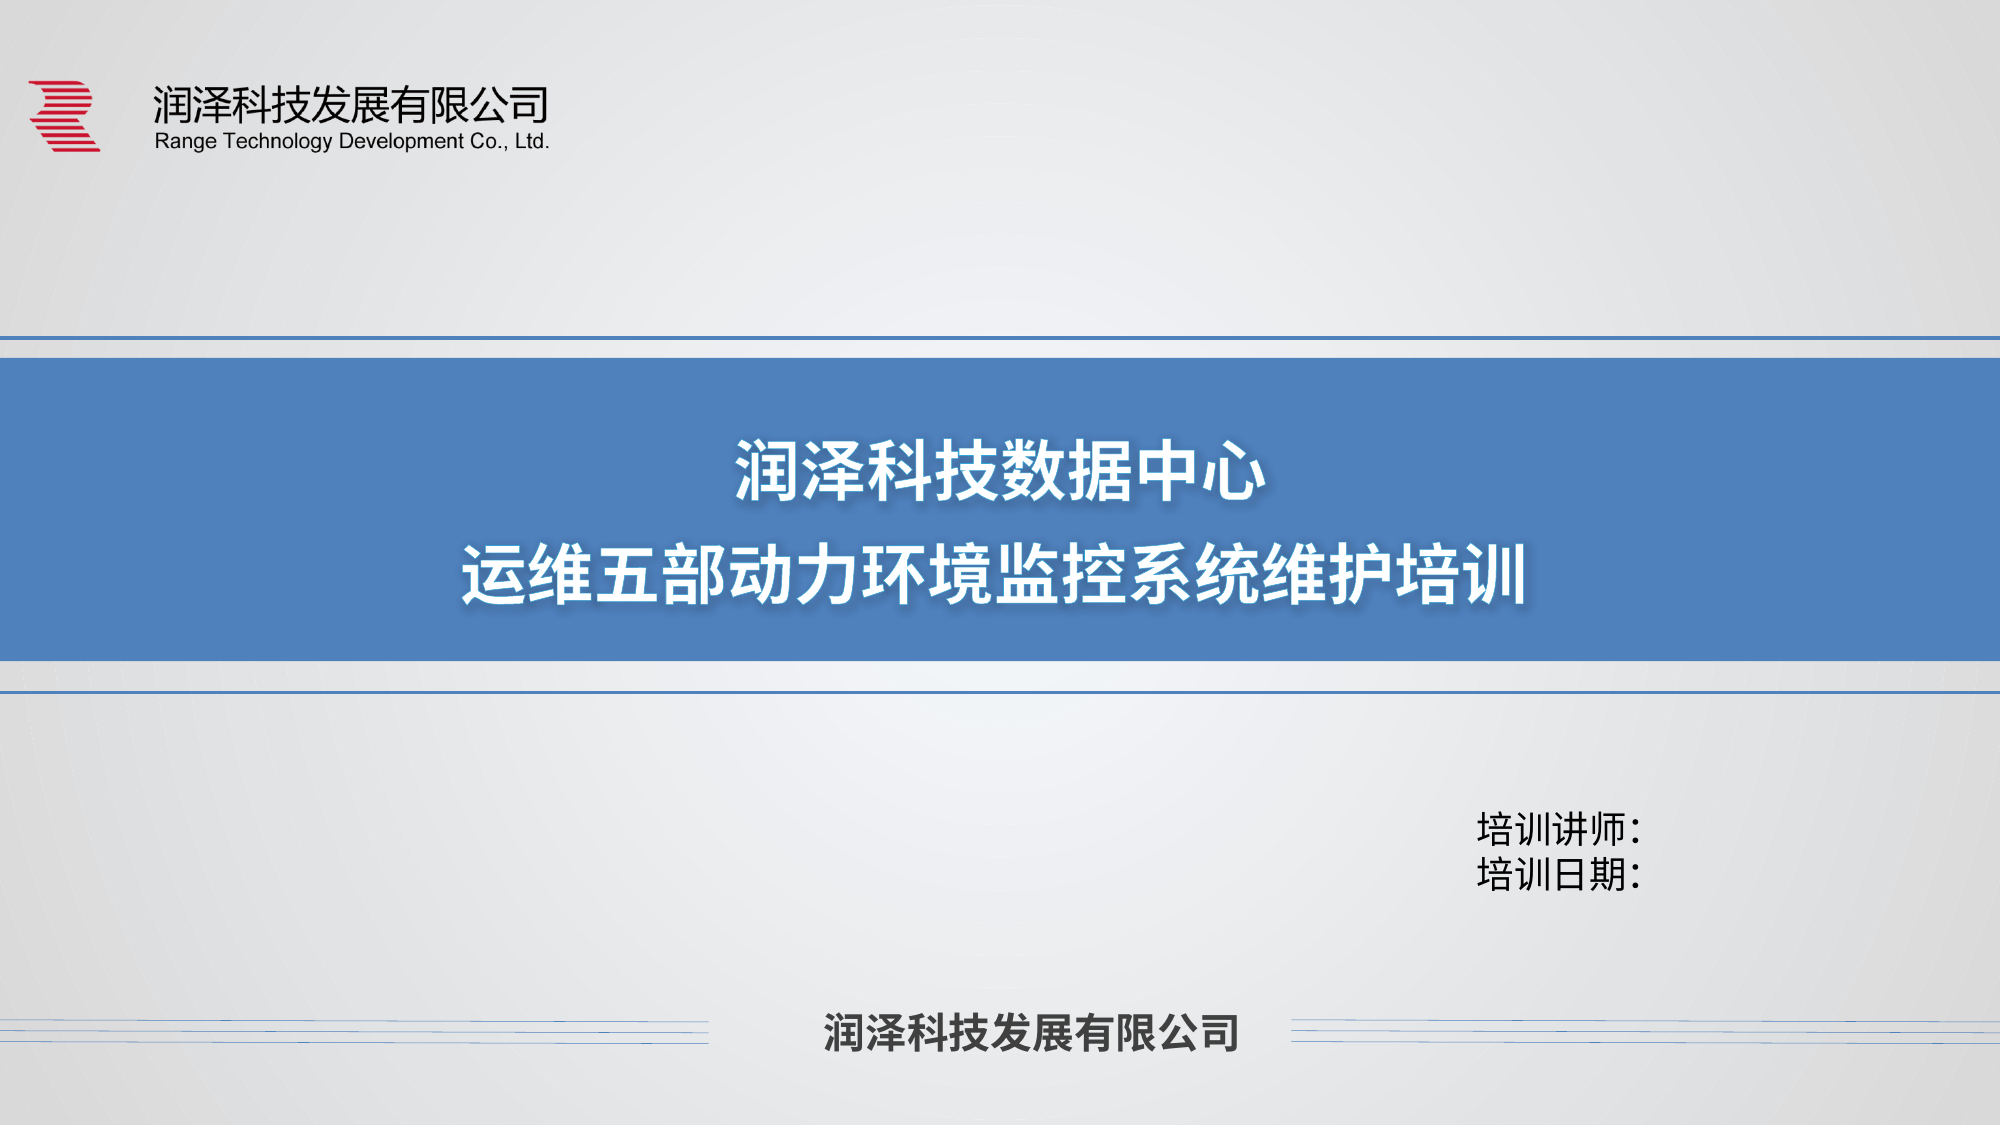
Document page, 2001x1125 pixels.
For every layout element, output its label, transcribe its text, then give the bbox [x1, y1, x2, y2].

text_box 培训讲师： 培训日期： [1461, 798, 1680, 904]
text_box 运维五部动力环境监控系统维护培训 [373, 524, 1615, 620]
picture [0, 44, 591, 180]
